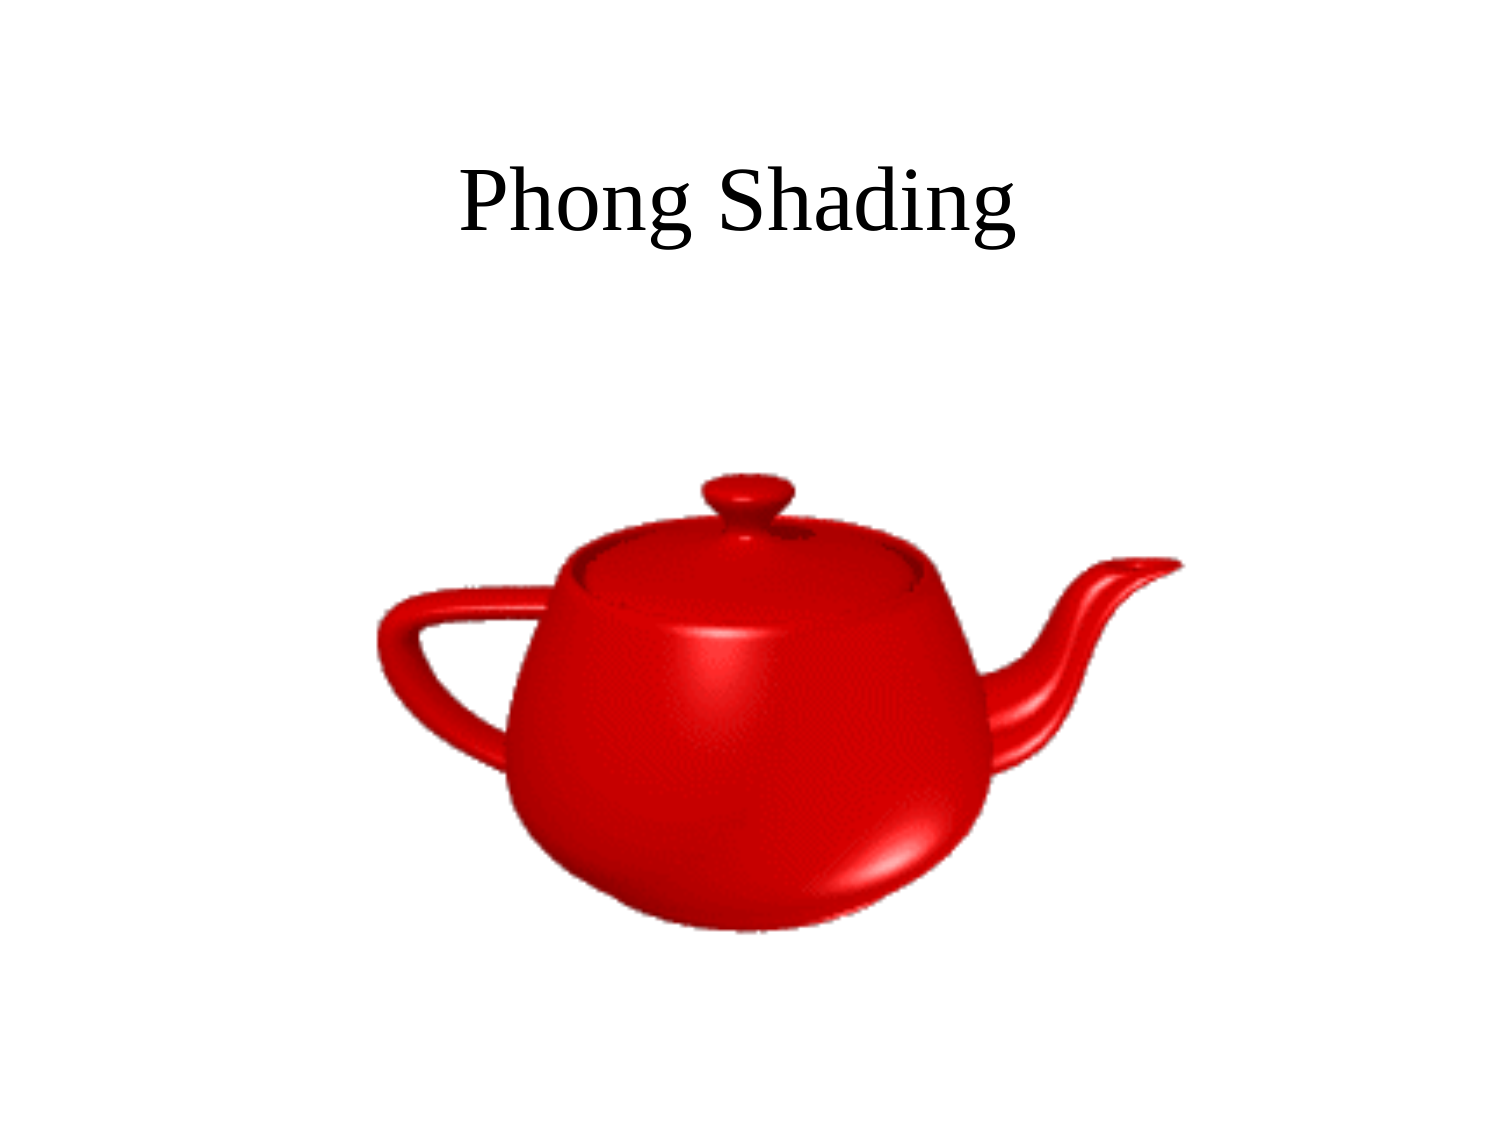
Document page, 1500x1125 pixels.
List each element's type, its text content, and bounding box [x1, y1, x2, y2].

title Phong Shading [112, 99, 1388, 288]
picture [309, 419, 1201, 963]
